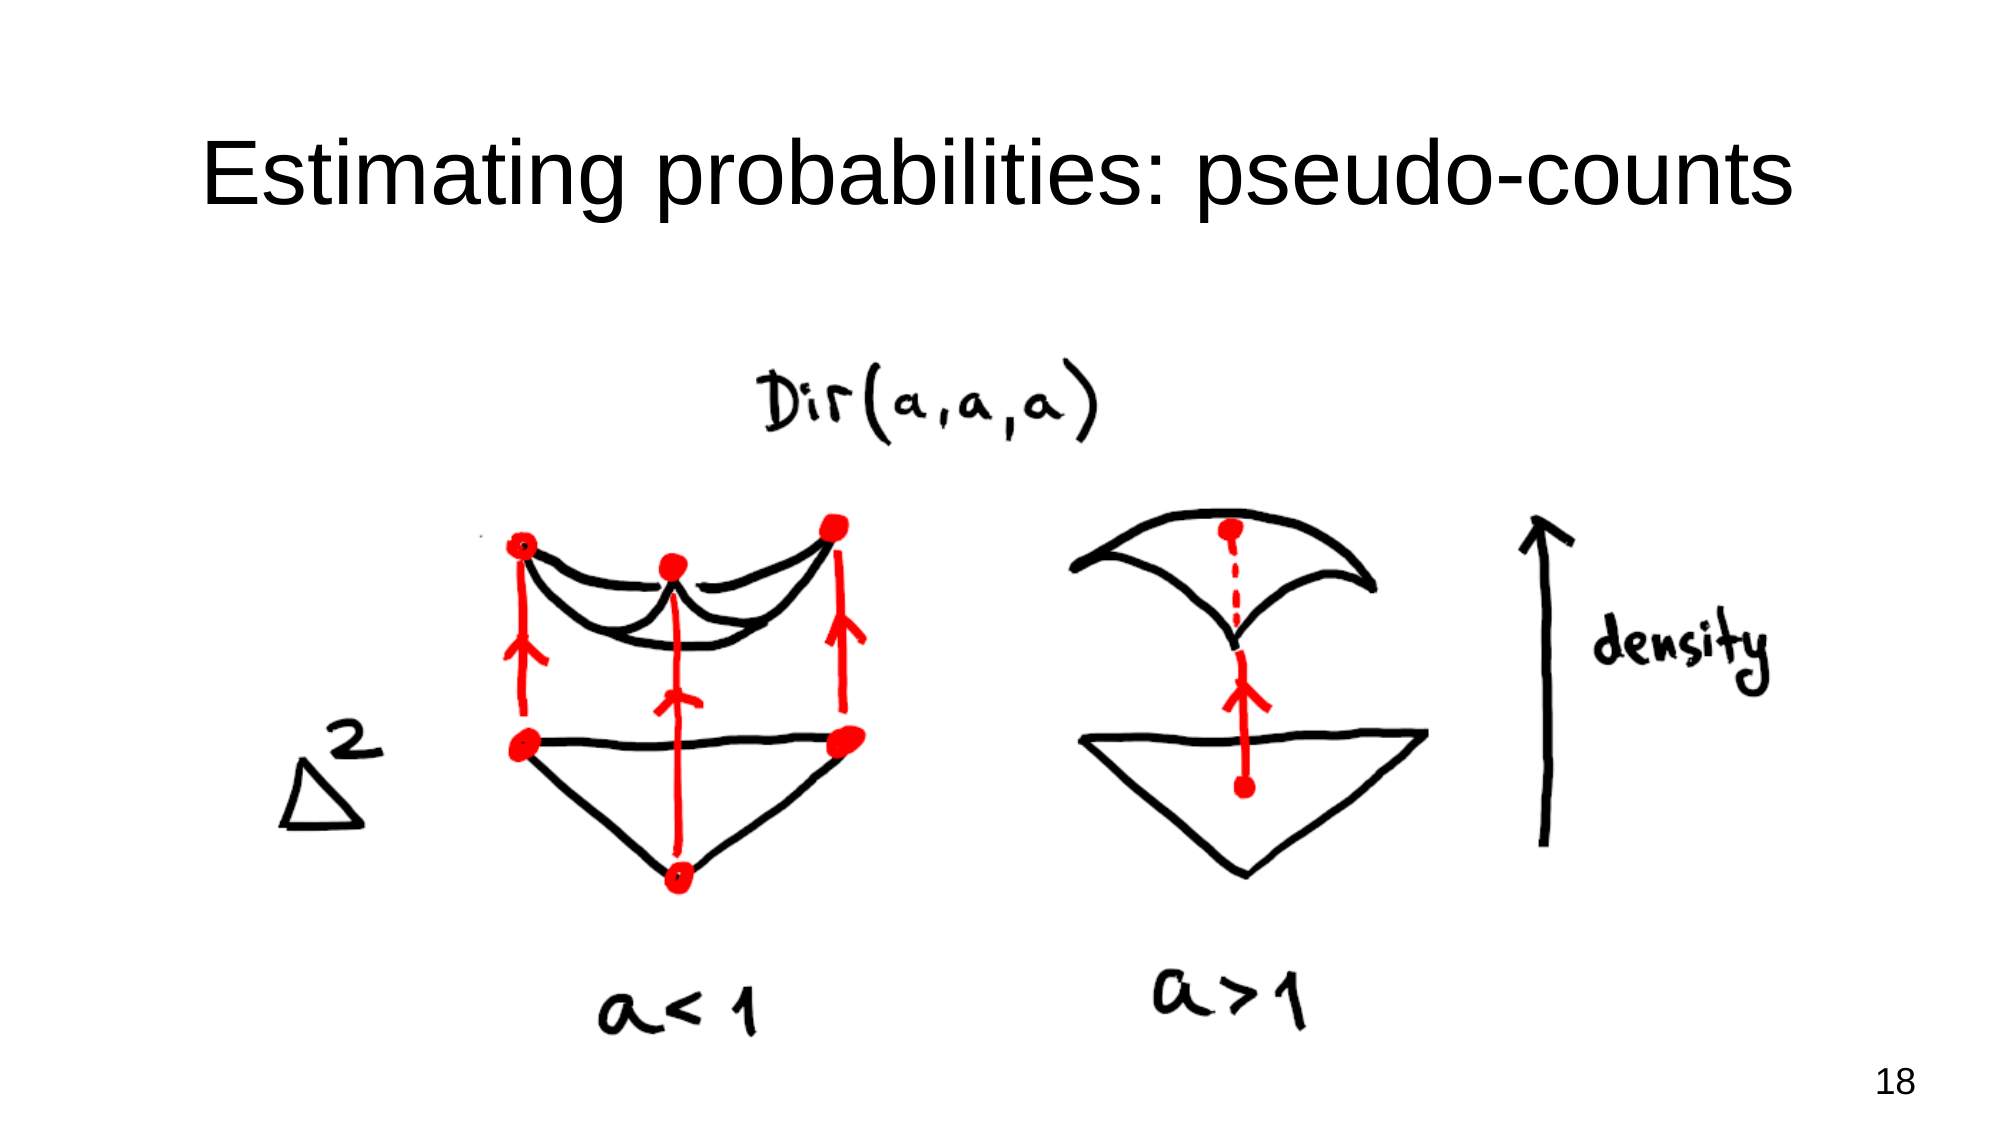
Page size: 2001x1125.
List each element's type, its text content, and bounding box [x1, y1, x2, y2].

text_box Estimating probabilities: pseudo-counts [137, 59, 1862, 277]
picture [239, 353, 1815, 1060]
text_box 18 [1859, 1049, 1961, 1106]
text_box [156, 290, 1881, 870]
